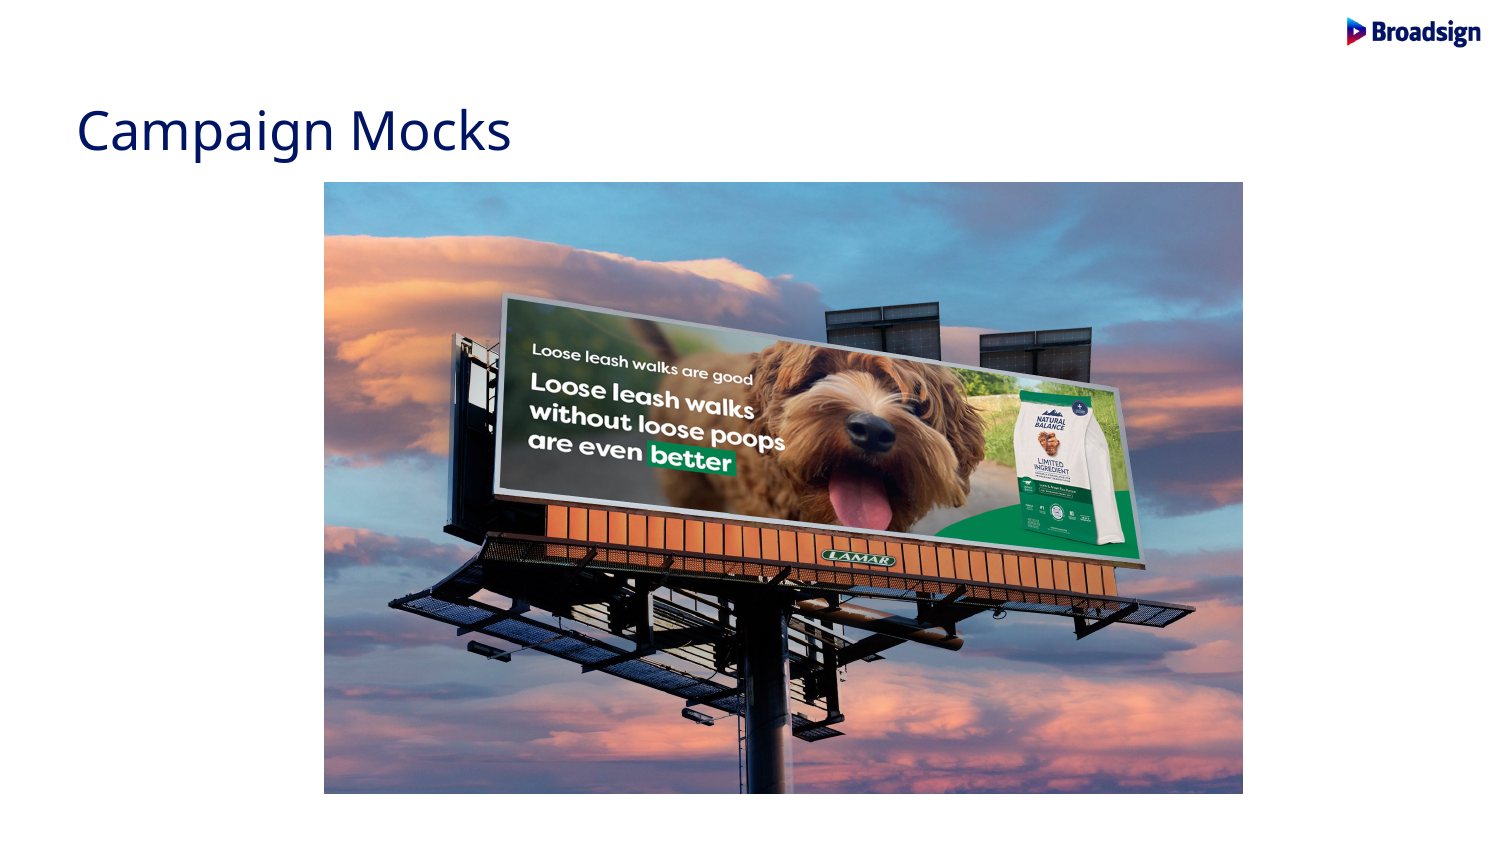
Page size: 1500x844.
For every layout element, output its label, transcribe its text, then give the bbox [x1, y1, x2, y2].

picture [324, 181, 1243, 794]
text_box Campaign Mocks [61, 81, 1381, 183]
picture [1334, 10, 1493, 55]
